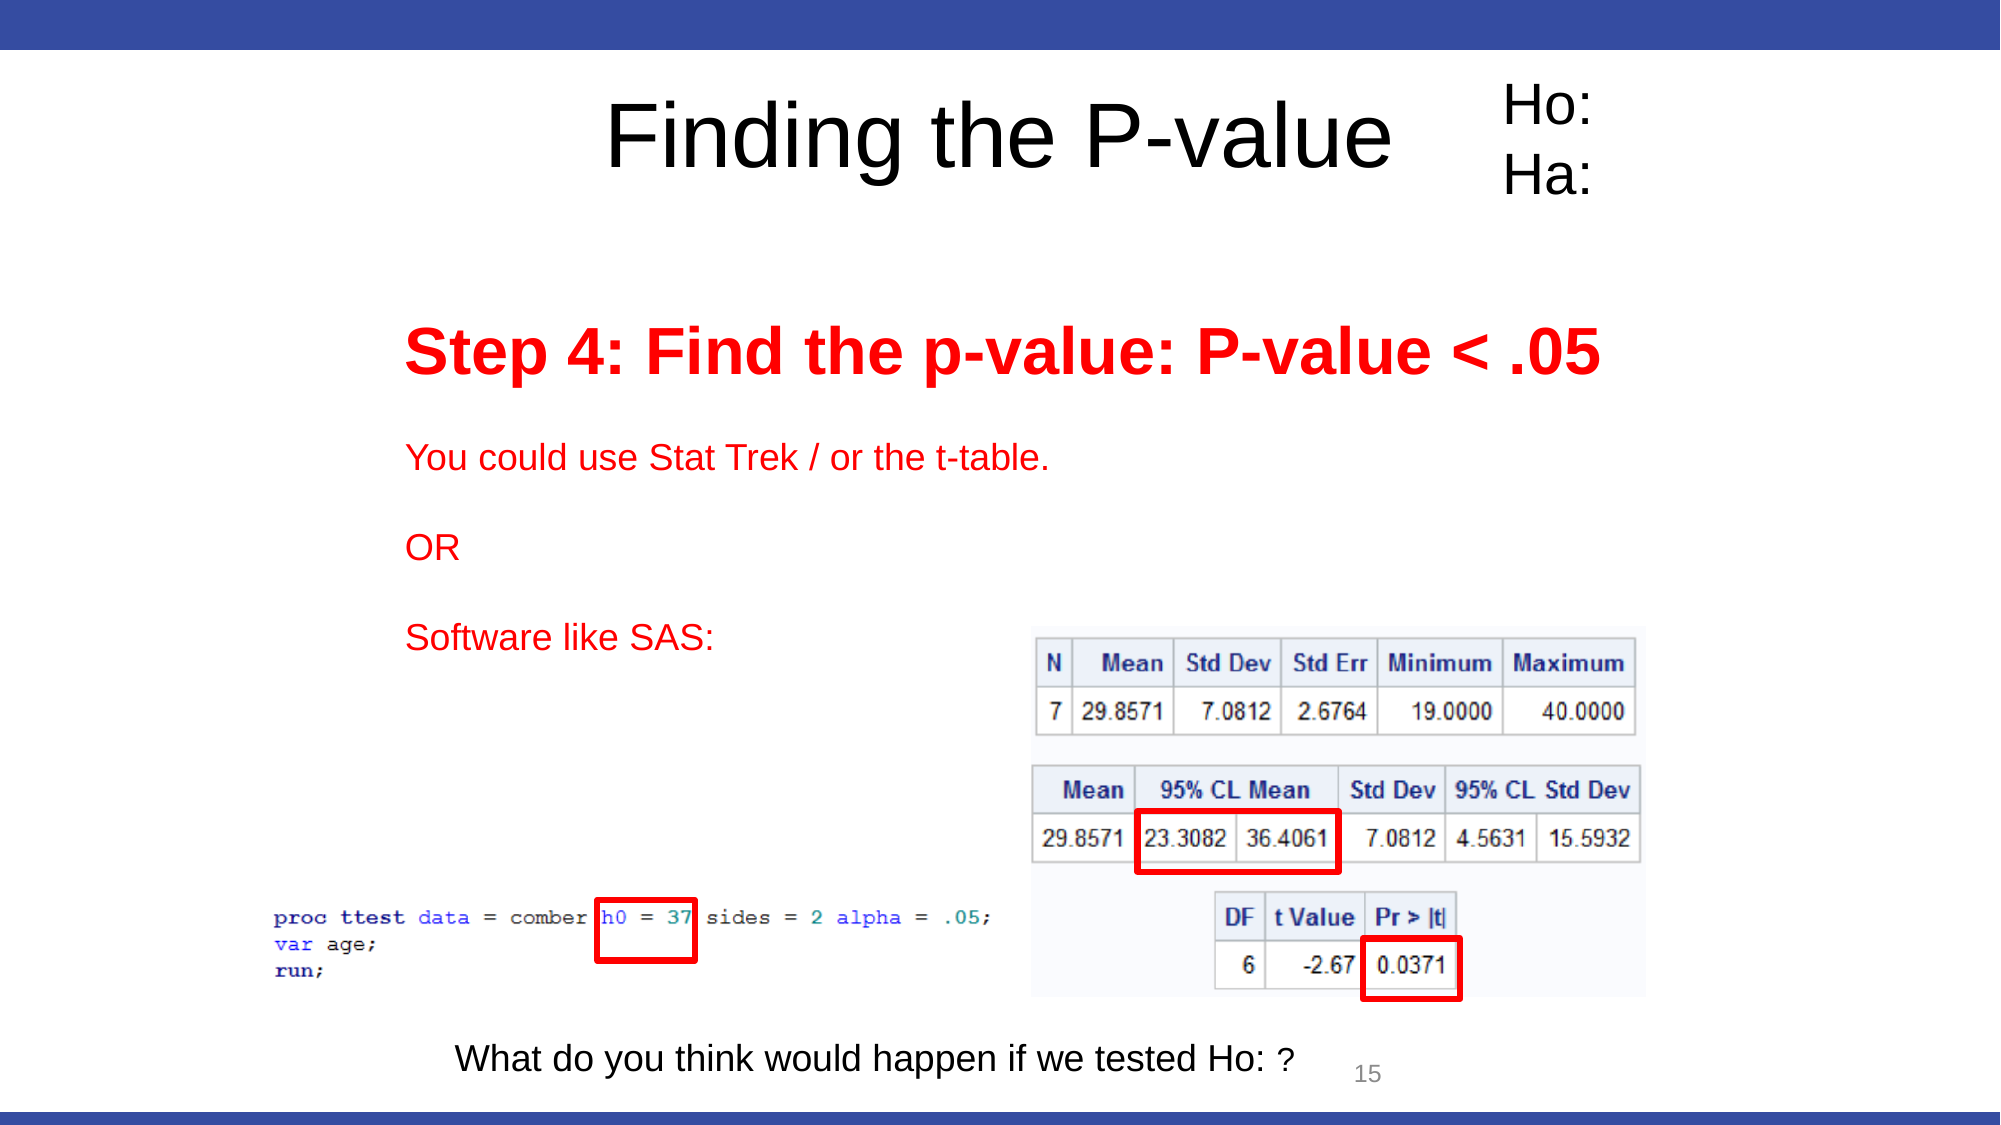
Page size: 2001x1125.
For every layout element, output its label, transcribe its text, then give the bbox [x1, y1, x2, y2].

text_box Step 4: Find the p-value: P-value < .05 You could use Stat Trek / or the t-table. OR Software like SAS: [390, 307, 1618, 711]
picture [272, 902, 995, 985]
picture [1031, 625, 1646, 997]
slide_number 15 [1059, 1042, 1397, 1103]
title Finding the P-value [99, 37, 1900, 132]
picture [52, 132, 1901, 296]
